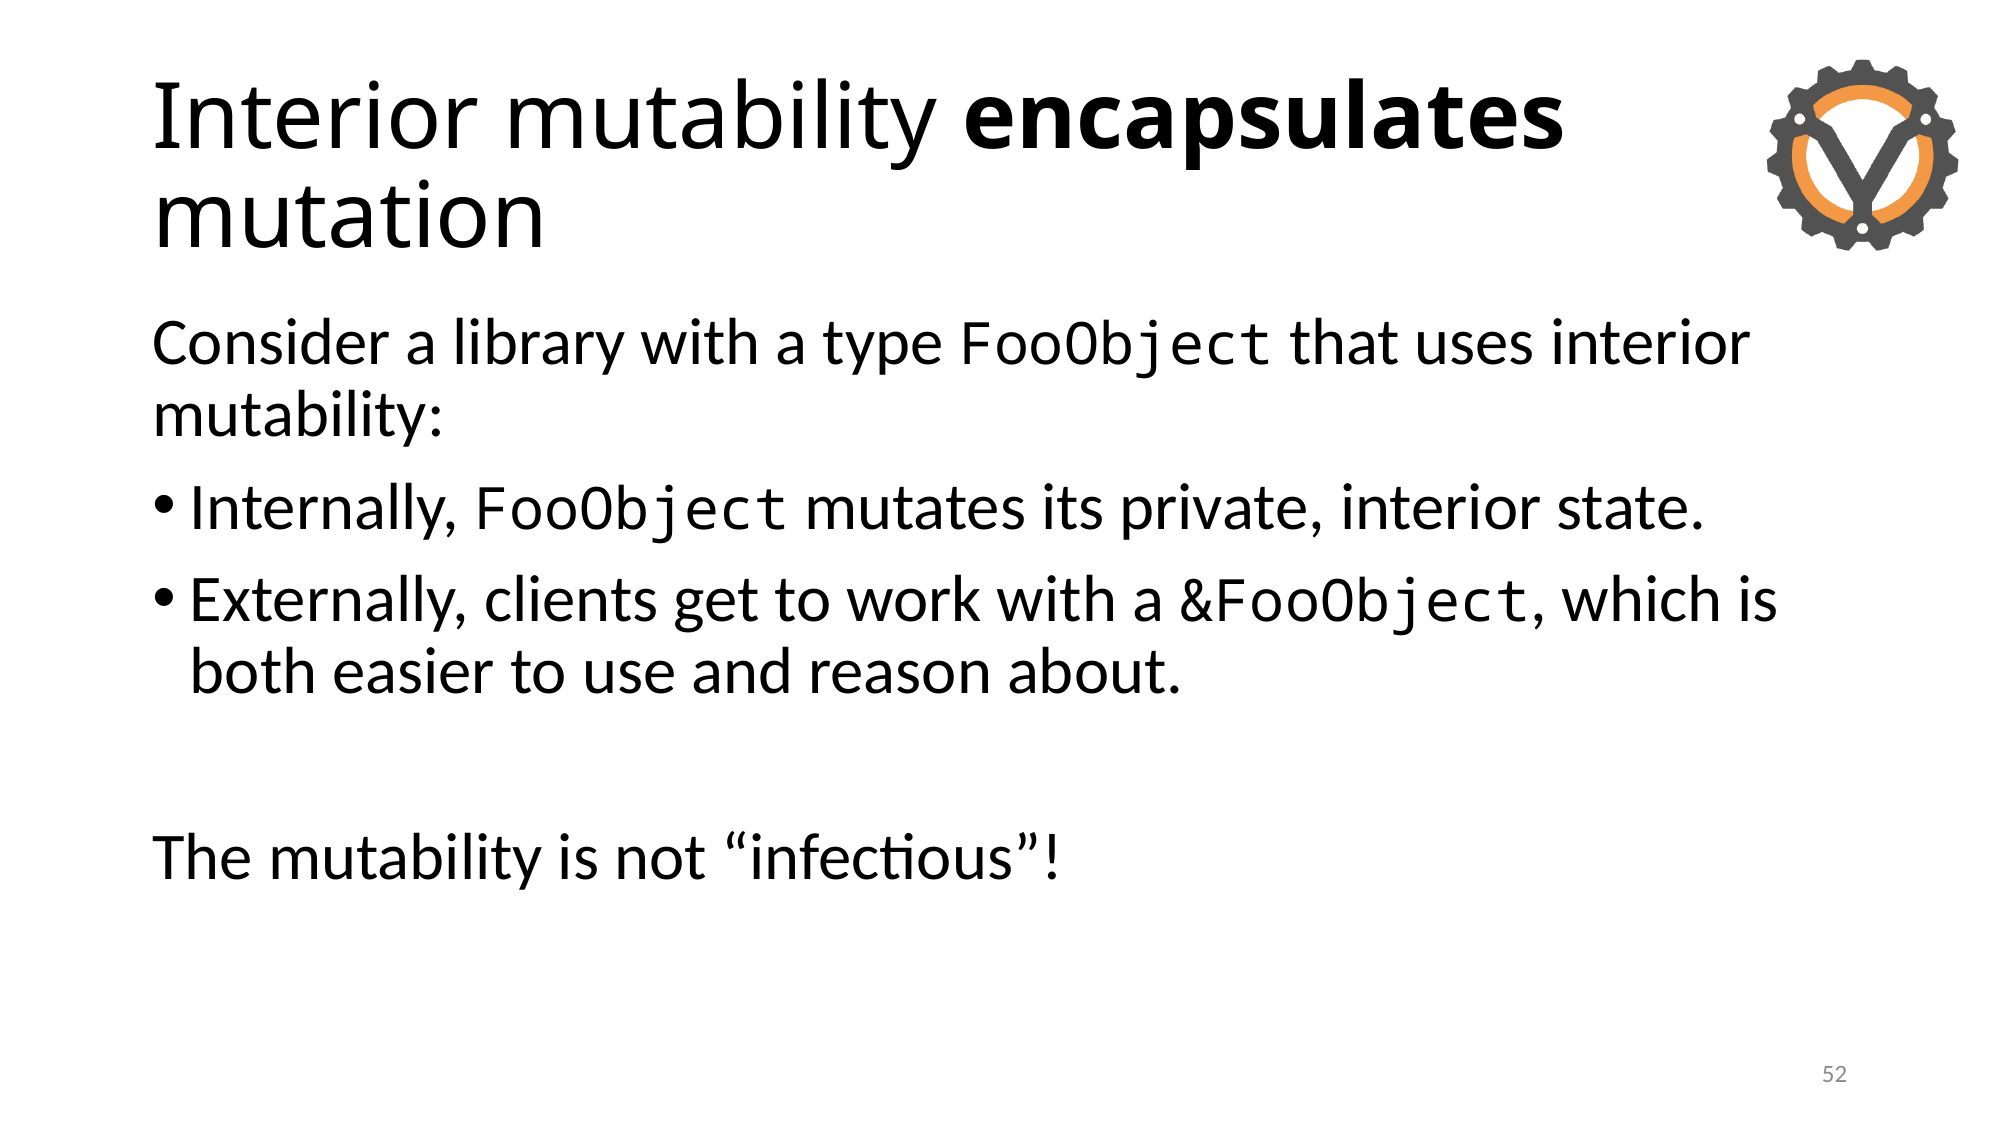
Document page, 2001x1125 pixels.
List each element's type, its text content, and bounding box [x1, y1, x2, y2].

picture [1766, 59, 1959, 252]
list Consider a library with a type FooObject that uses interior mutability: Internally, FooObject mutates its private, interior state. Externally, clients get to work with a &FooObject, which is both easier to use and reason about. The mutability is not “infectious”! [137, 299, 1863, 1014]
slide_number 52 [1412, 1042, 1863, 1103]
title Interior mutability encapsulates mutation [137, 59, 1751, 278]
